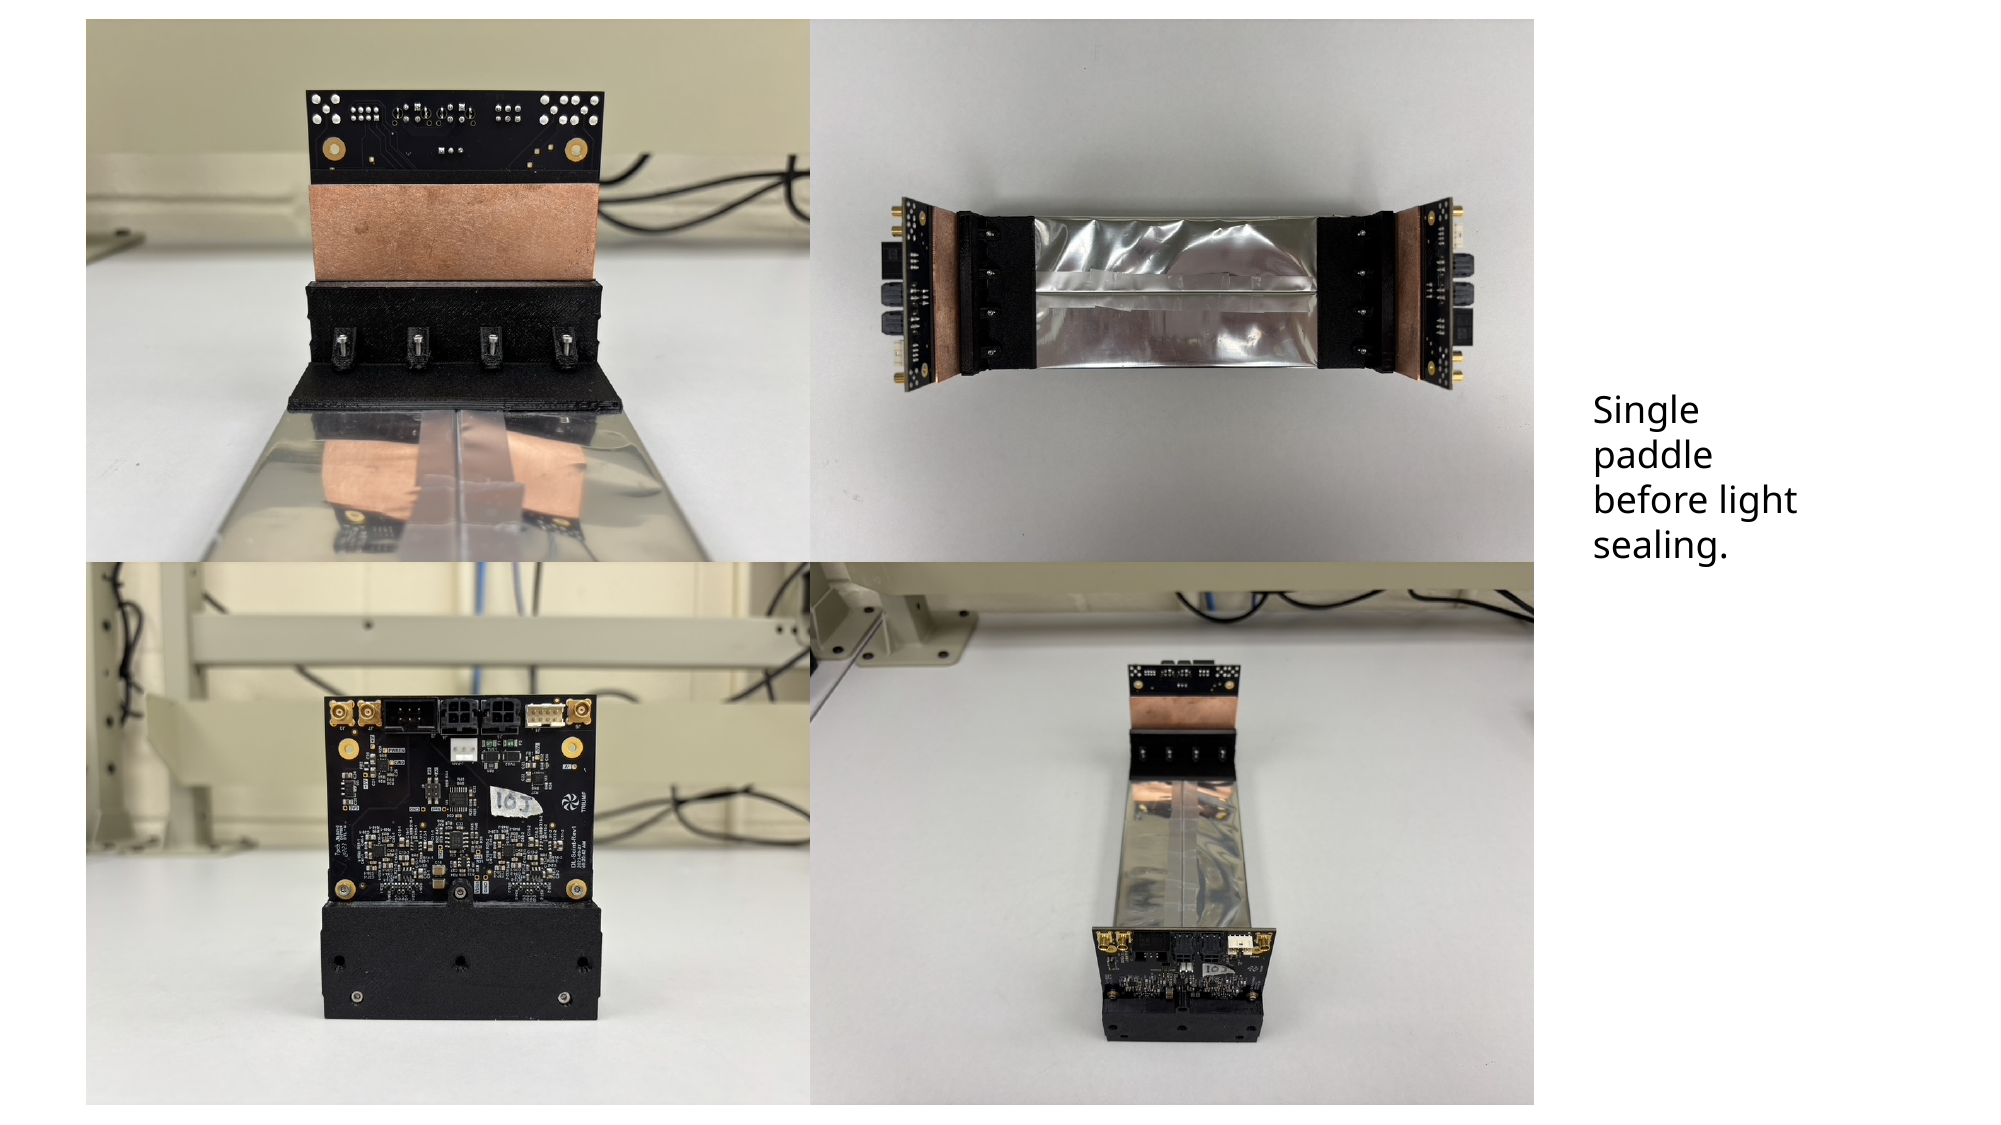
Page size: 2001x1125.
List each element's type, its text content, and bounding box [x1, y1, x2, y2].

picture [85, 19, 1534, 1106]
text_box Single paddle before light sealing. [1578, 378, 1837, 573]
